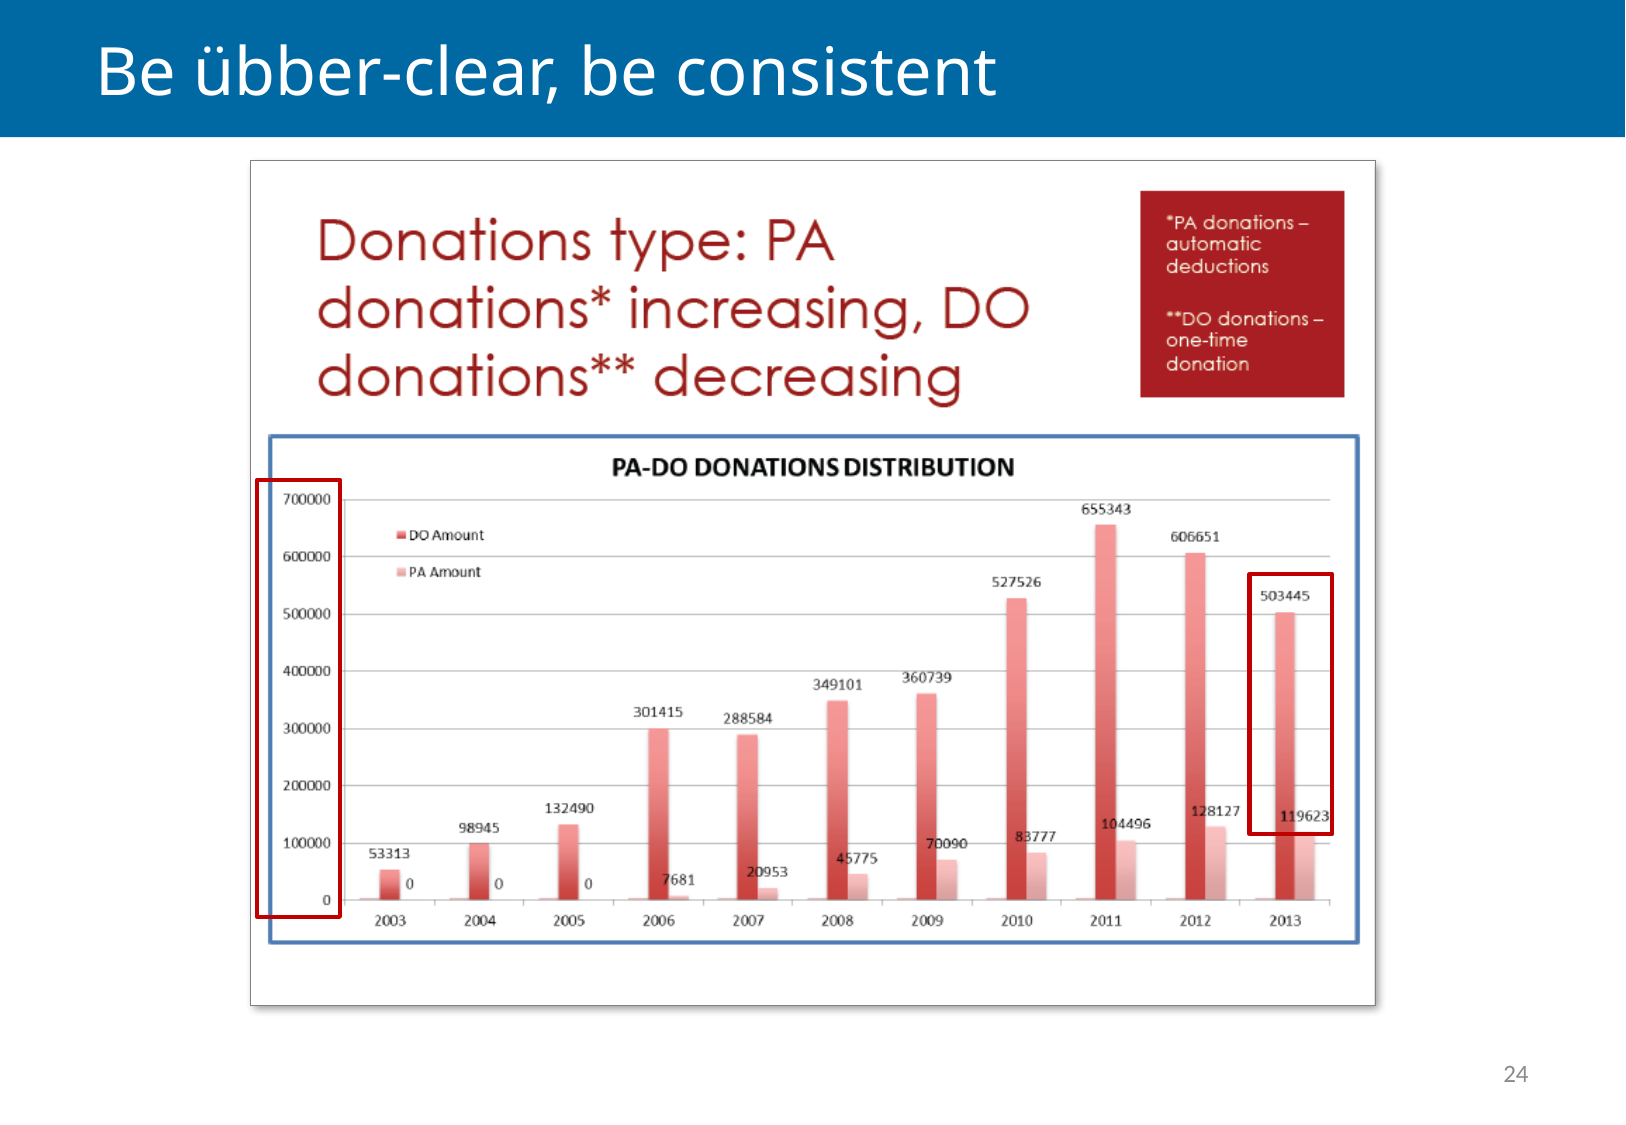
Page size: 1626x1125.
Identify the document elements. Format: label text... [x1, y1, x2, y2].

title Be übber-clear, be consistent [80, 0, 1543, 138]
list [249, 160, 1375, 1006]
slide_number 24 [1164, 1042, 1544, 1103]
